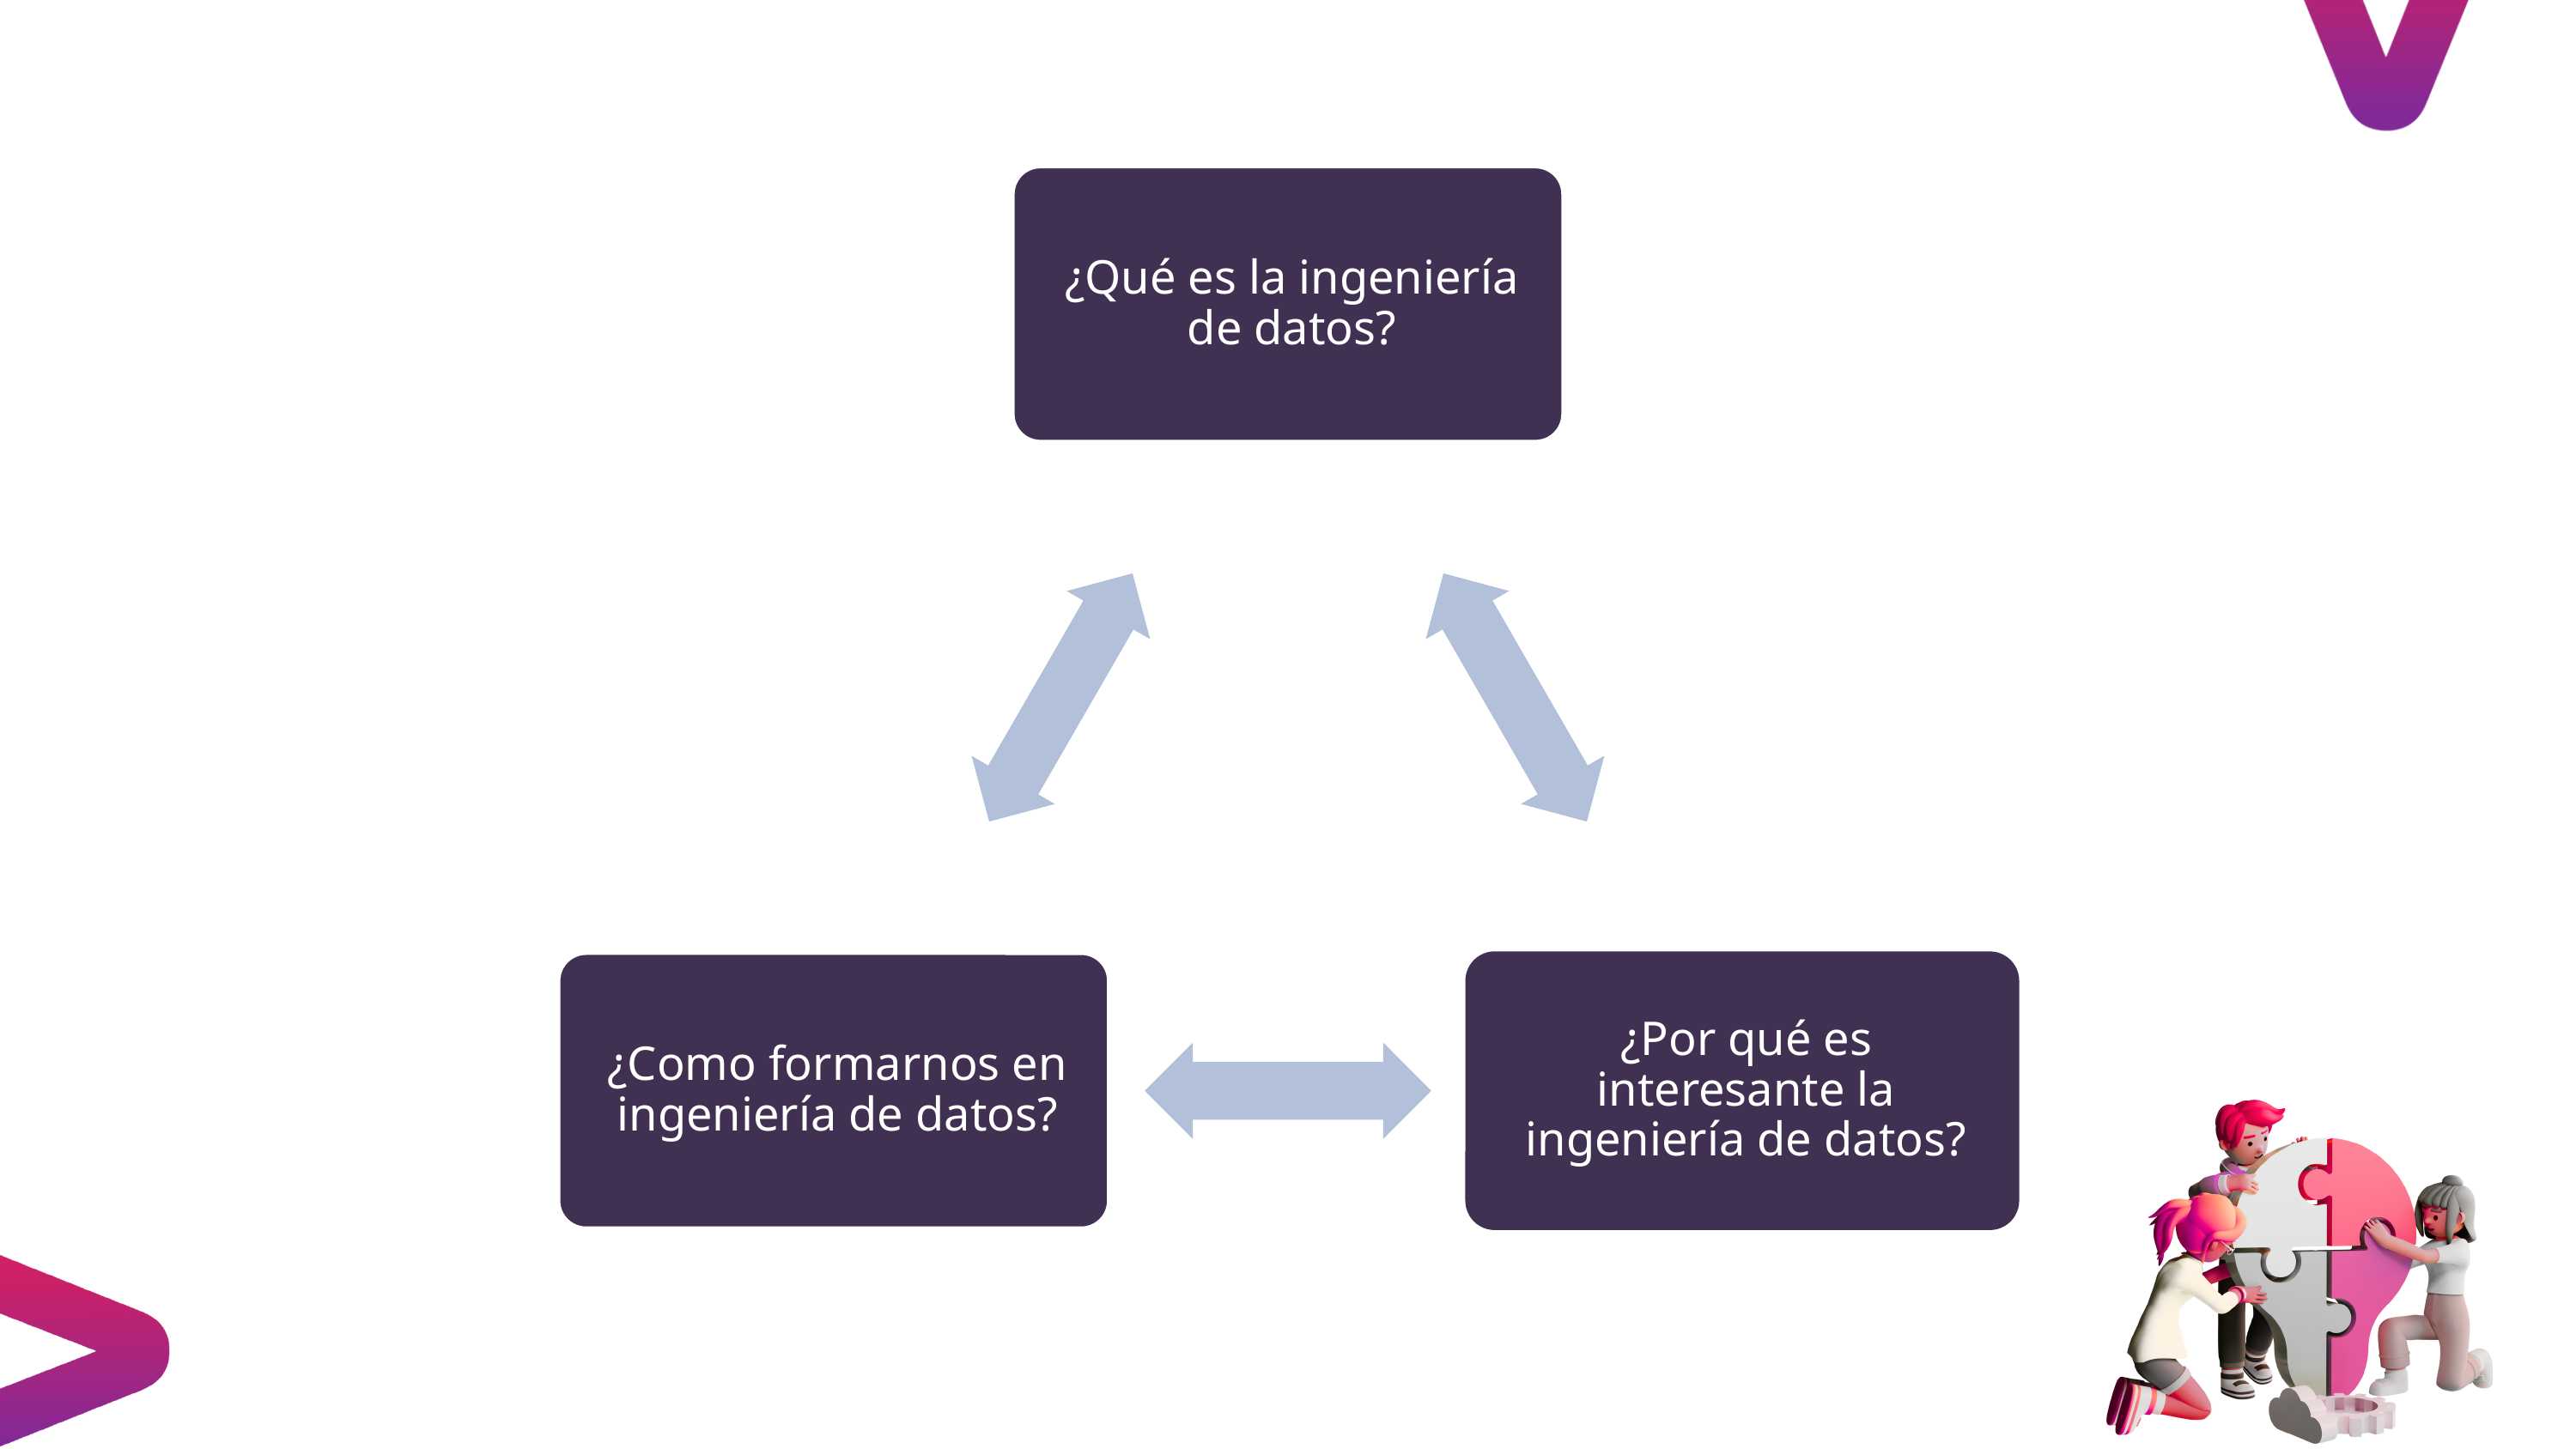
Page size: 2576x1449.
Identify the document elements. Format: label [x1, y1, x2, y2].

text_box [0, 1239, 172, 1449]
text_box [2273, 0, 2500, 135]
text_box [370, 166, 2206, 1229]
text_box [2106, 1100, 2494, 1444]
